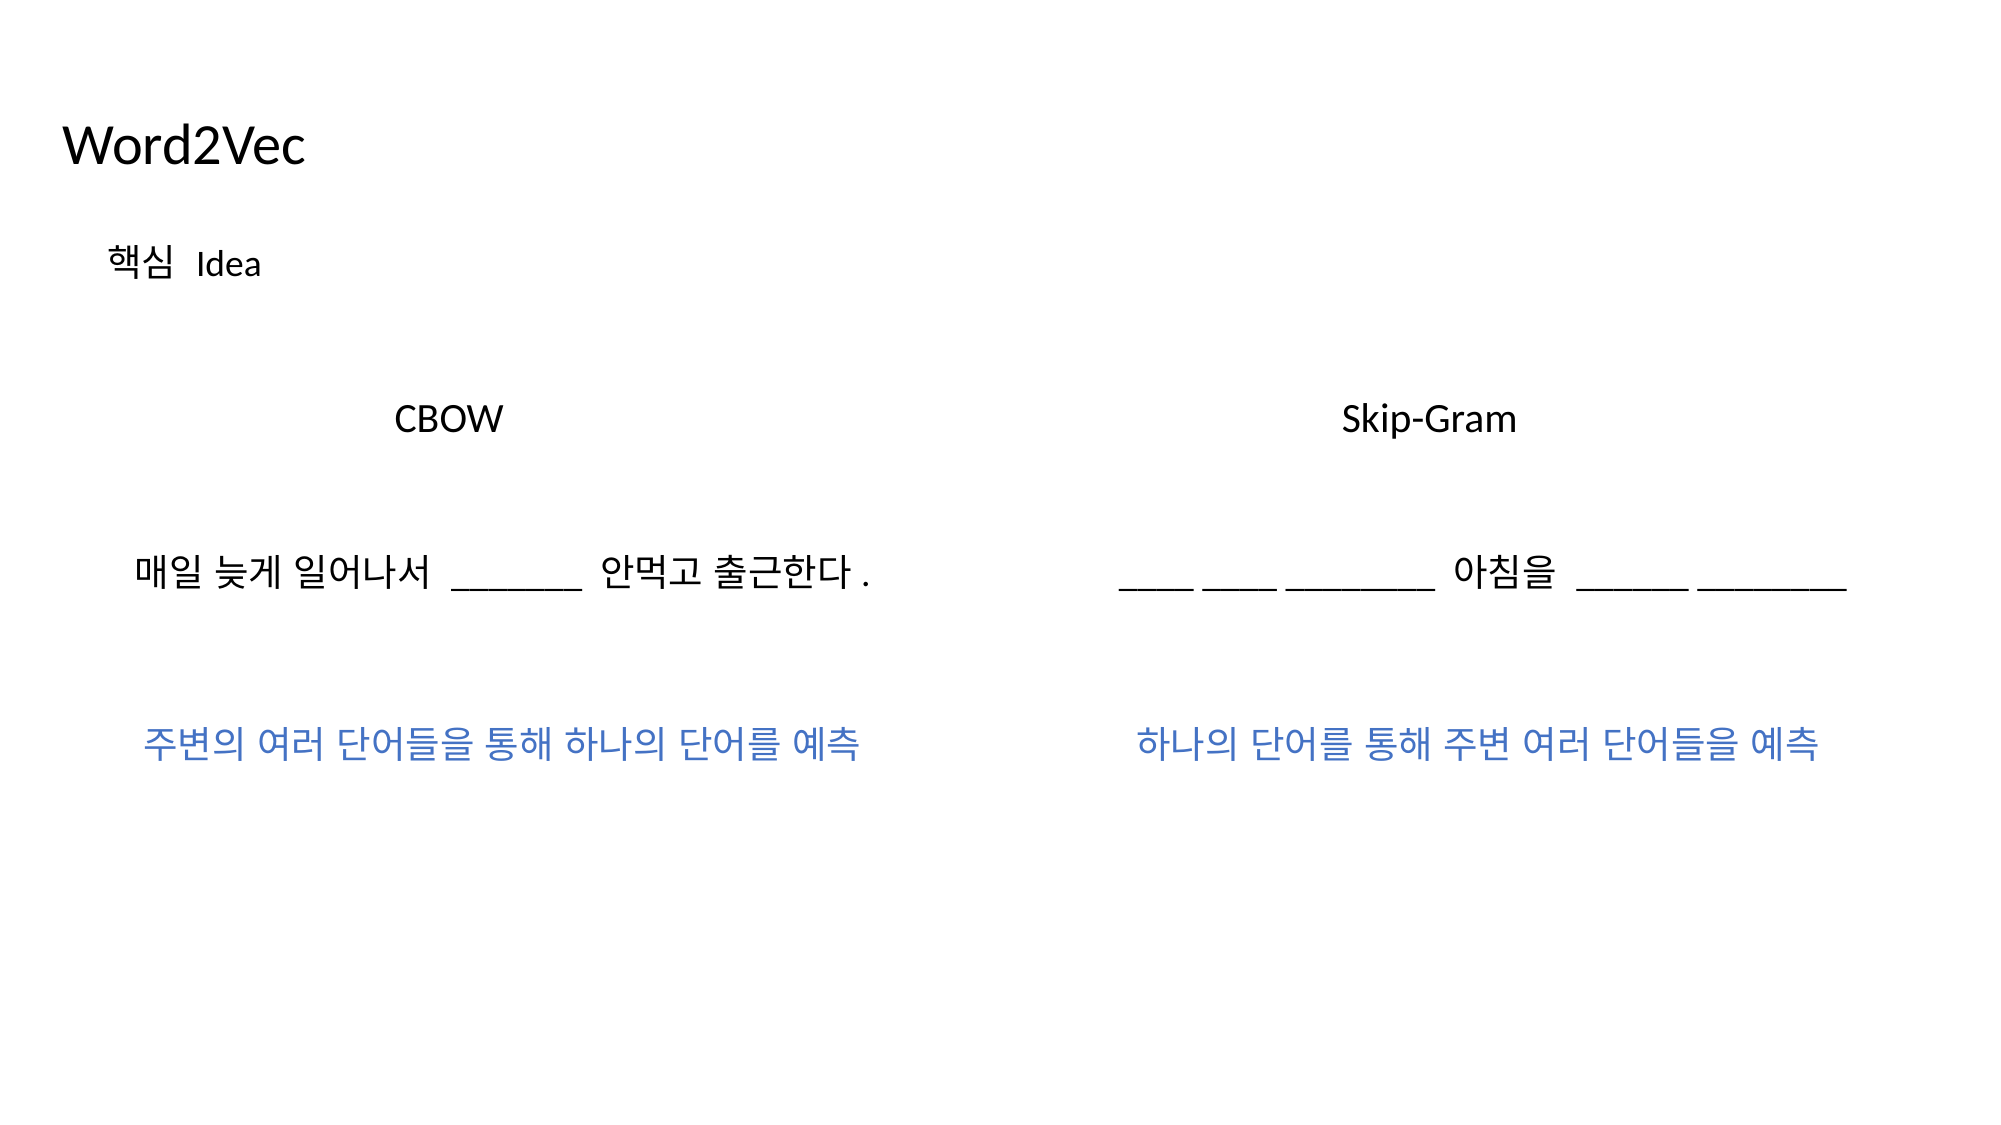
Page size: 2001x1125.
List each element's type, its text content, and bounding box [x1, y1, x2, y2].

text_box 하나의 단어를 통해 주변 여러 단어들을 예측 [1121, 714, 1836, 774]
text_box 핵심 Idea [92, 231, 277, 292]
text_box 매일 늦게 일어나서 _______ 안먹고 출근한다. [119, 541, 886, 601]
text_box Word2Vec [48, 98, 322, 184]
text_box CBOW [379, 383, 519, 449]
text_box ____ ____ ________ 아침을 ______ ________ [1104, 541, 1863, 601]
text_box Skip-Gram [1327, 383, 1533, 449]
text_box 주변의 여러 단어들을 통해 하나의 단어를 예측 [128, 714, 877, 774]
